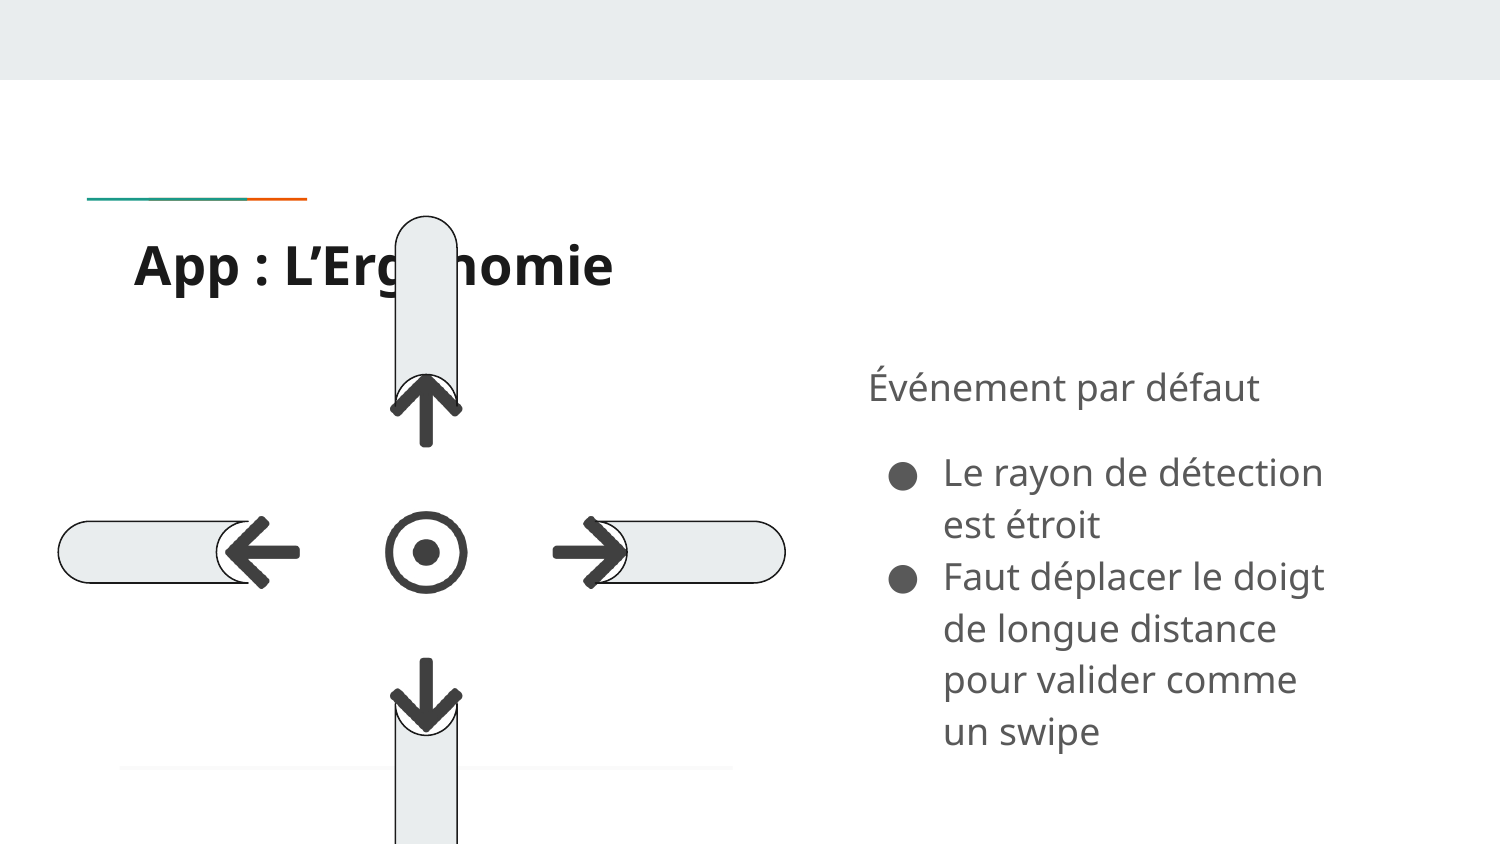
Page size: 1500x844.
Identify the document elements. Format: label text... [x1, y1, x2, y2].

text_box [395, 778, 458, 844]
title App : L’Ergonomie [433, 216, 1381, 305]
text_box [58, 521, 114, 583]
title App : L’Ergonomie [119, 216, 420, 305]
text_box [738, 521, 786, 583]
text_box [395, 216, 458, 320]
picture [119, 321, 733, 771]
list Événement par défaut Le rayon de détection est étroit Faut déplacer le doigt de longue distance pour valider comme un swipe [852, 342, 1358, 714]
